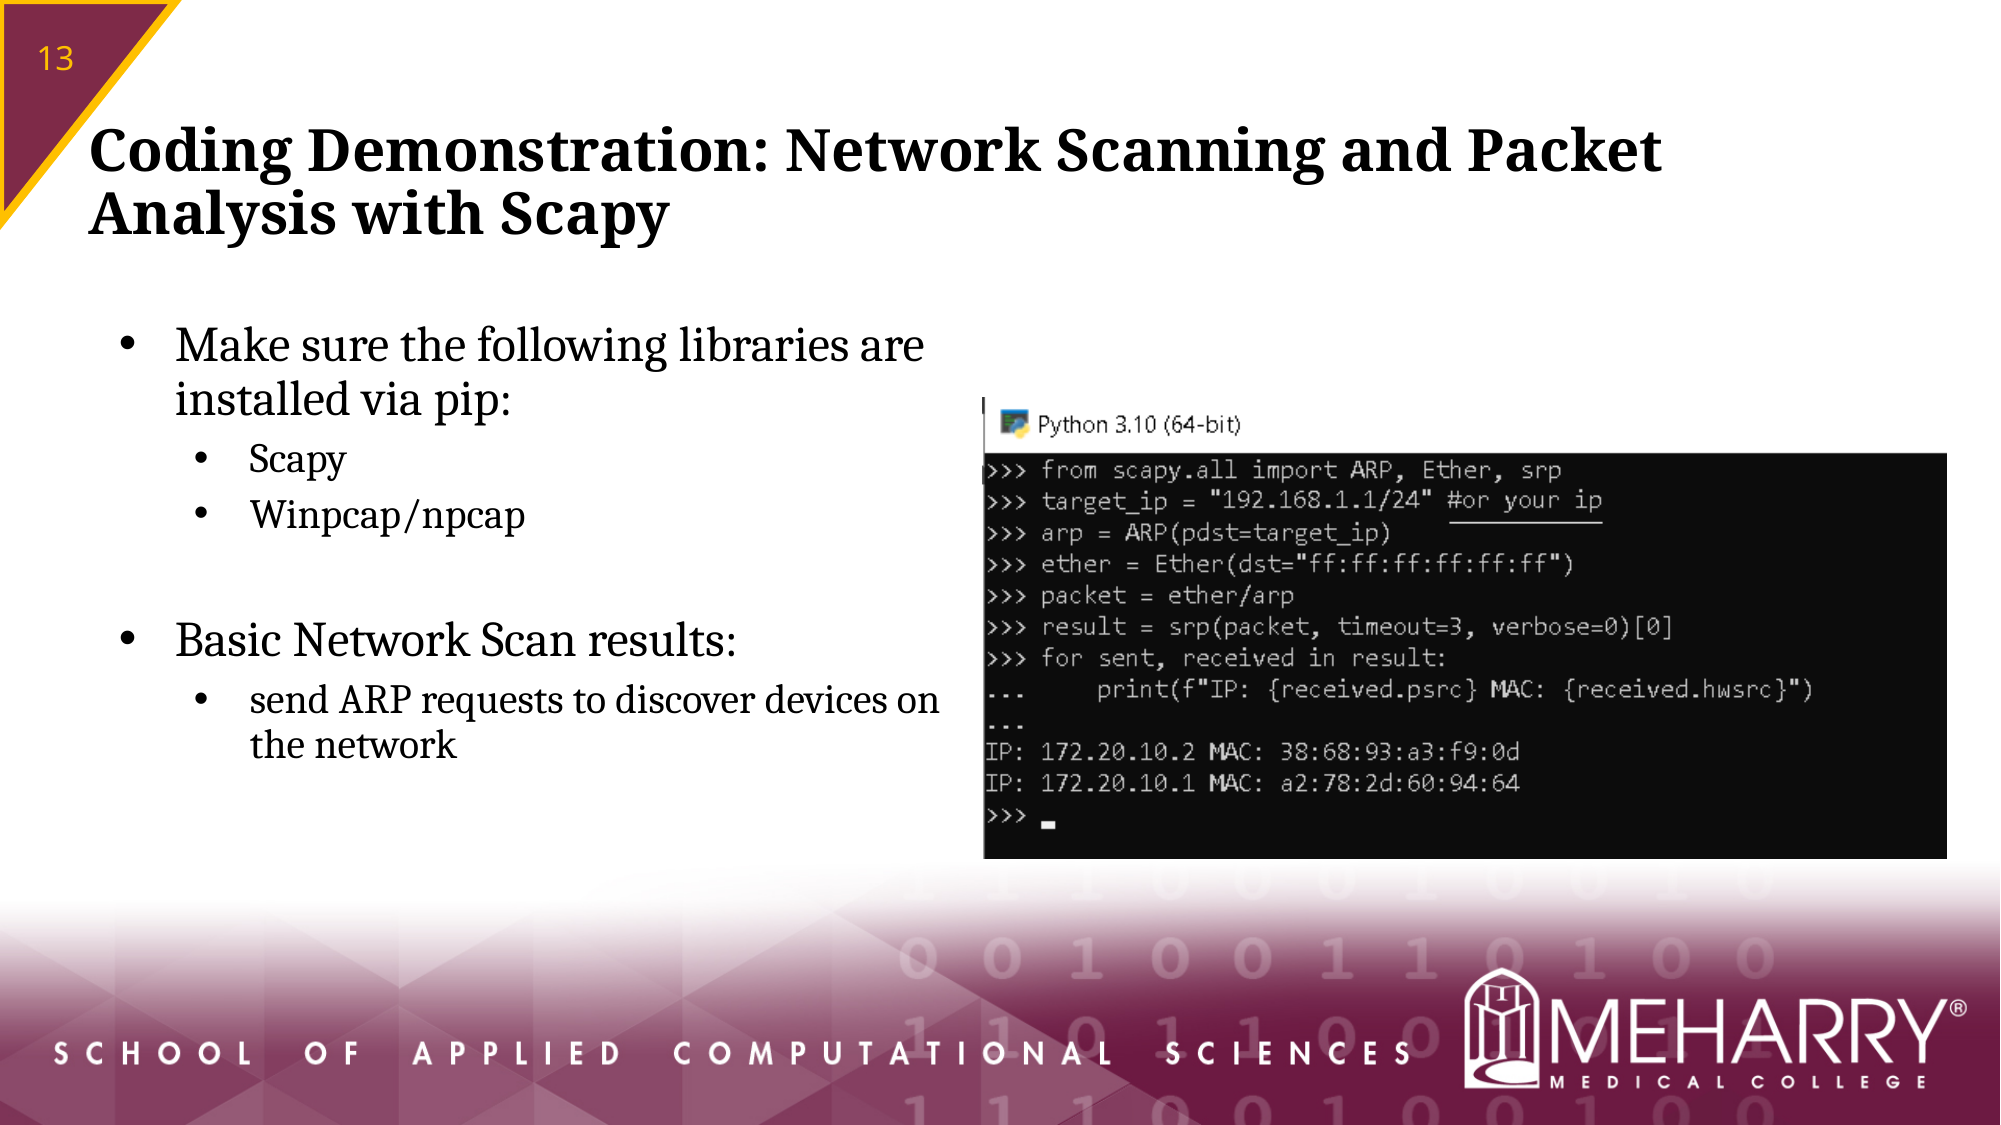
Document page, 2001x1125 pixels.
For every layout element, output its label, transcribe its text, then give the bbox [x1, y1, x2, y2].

picture [0, 0, 2000, 1125]
title Coding Demonstration: Network Scanning and Packet Analysis with Scapy [73, 102, 1893, 255]
slide_number 13 [14, 29, 90, 91]
subtitle Make sure the following libraries are installed via pip: Scapy Winpcap/npcap Basic Network Scan results: send ARP requests to discover devices on the network [103, 310, 983, 872]
text_box [0, 0, 178, 226]
